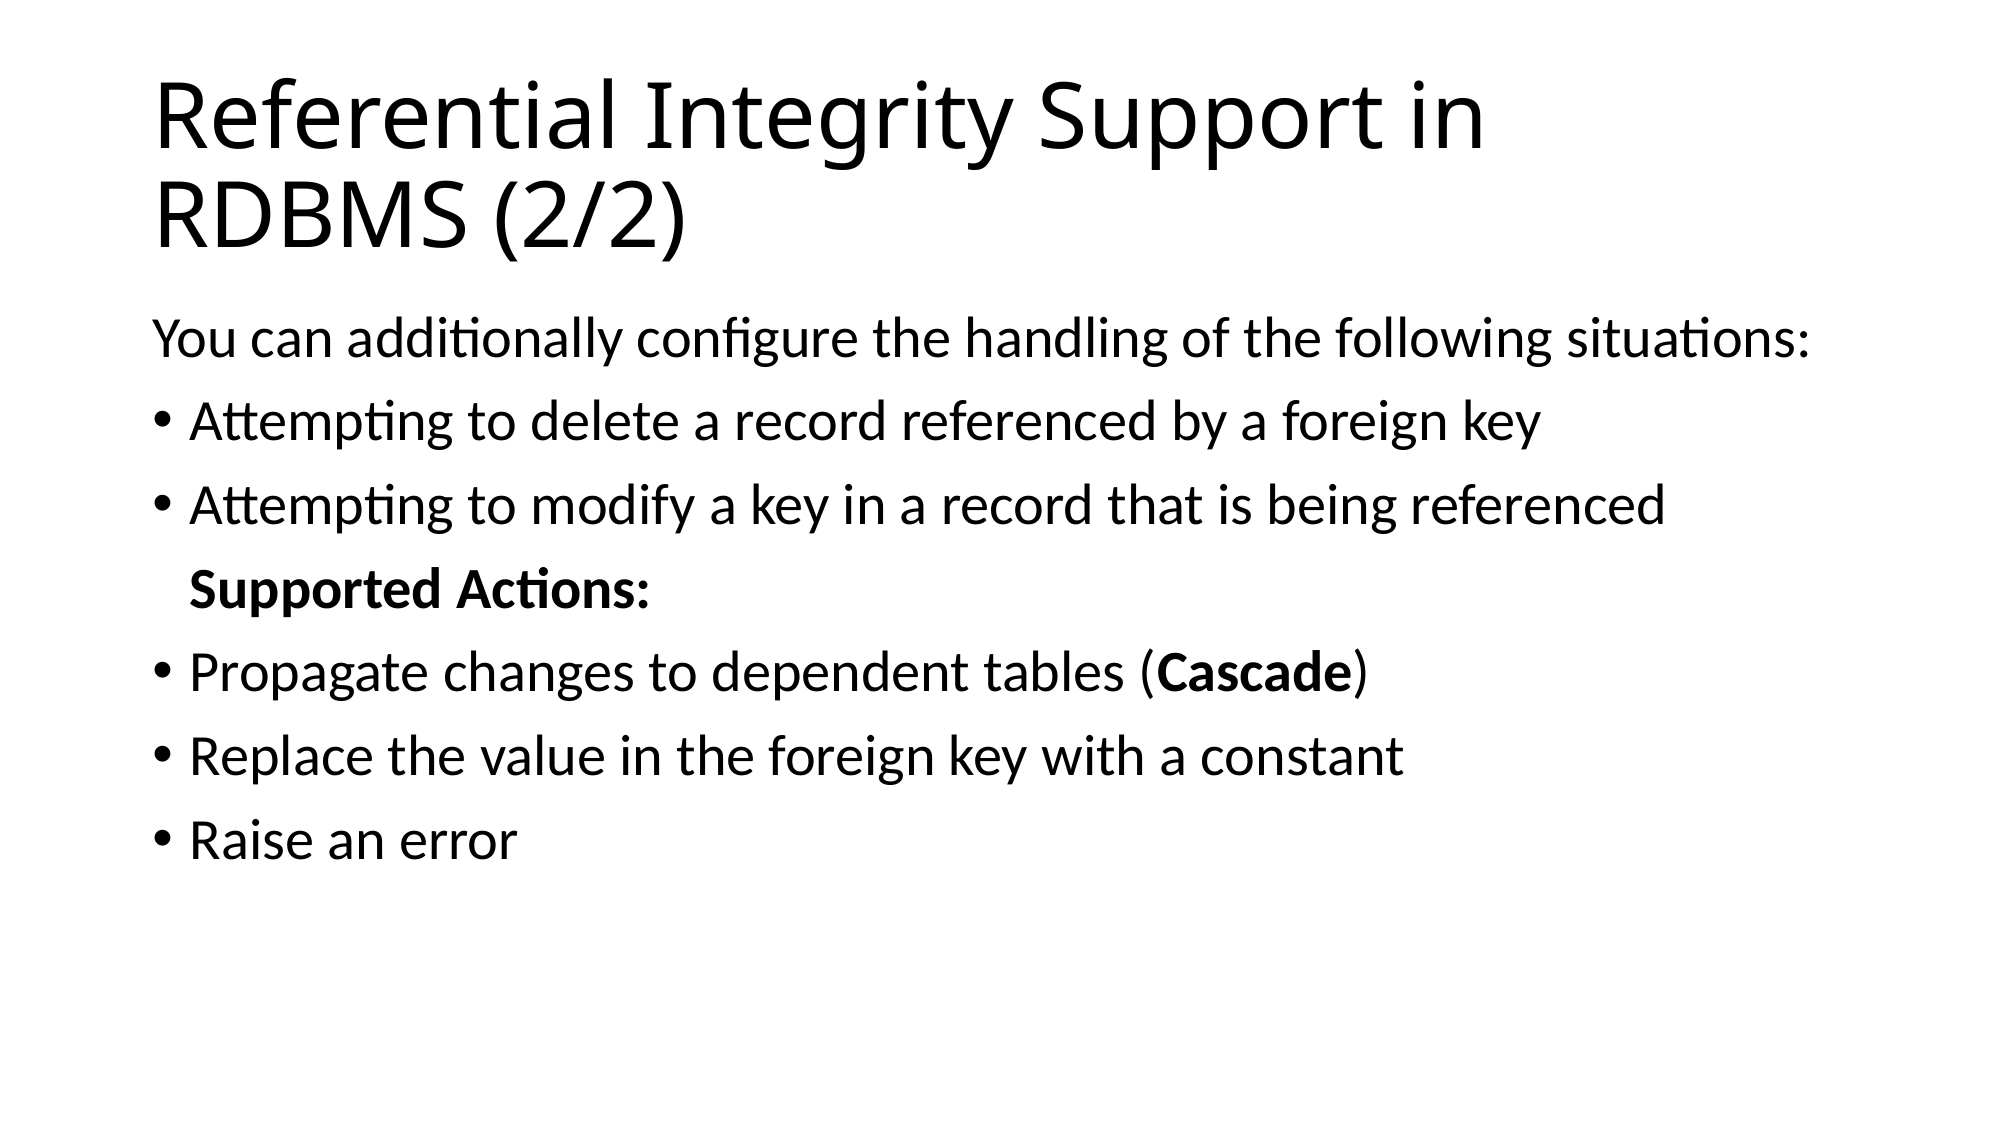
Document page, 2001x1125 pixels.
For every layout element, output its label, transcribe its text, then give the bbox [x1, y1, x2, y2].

list You can additionally configure the handling of the following situations: Attempting to delete a record referenced by a foreign key Attempting to modify a key in a record that is being referenced Supported Actions: Propagate changes to dependent tables (Cascade) Replace the value in the foreign key with a constant Raise an error [137, 299, 1863, 999]
title Referential Integrity Support in RDBMS (2/2) [137, 59, 1863, 278]
